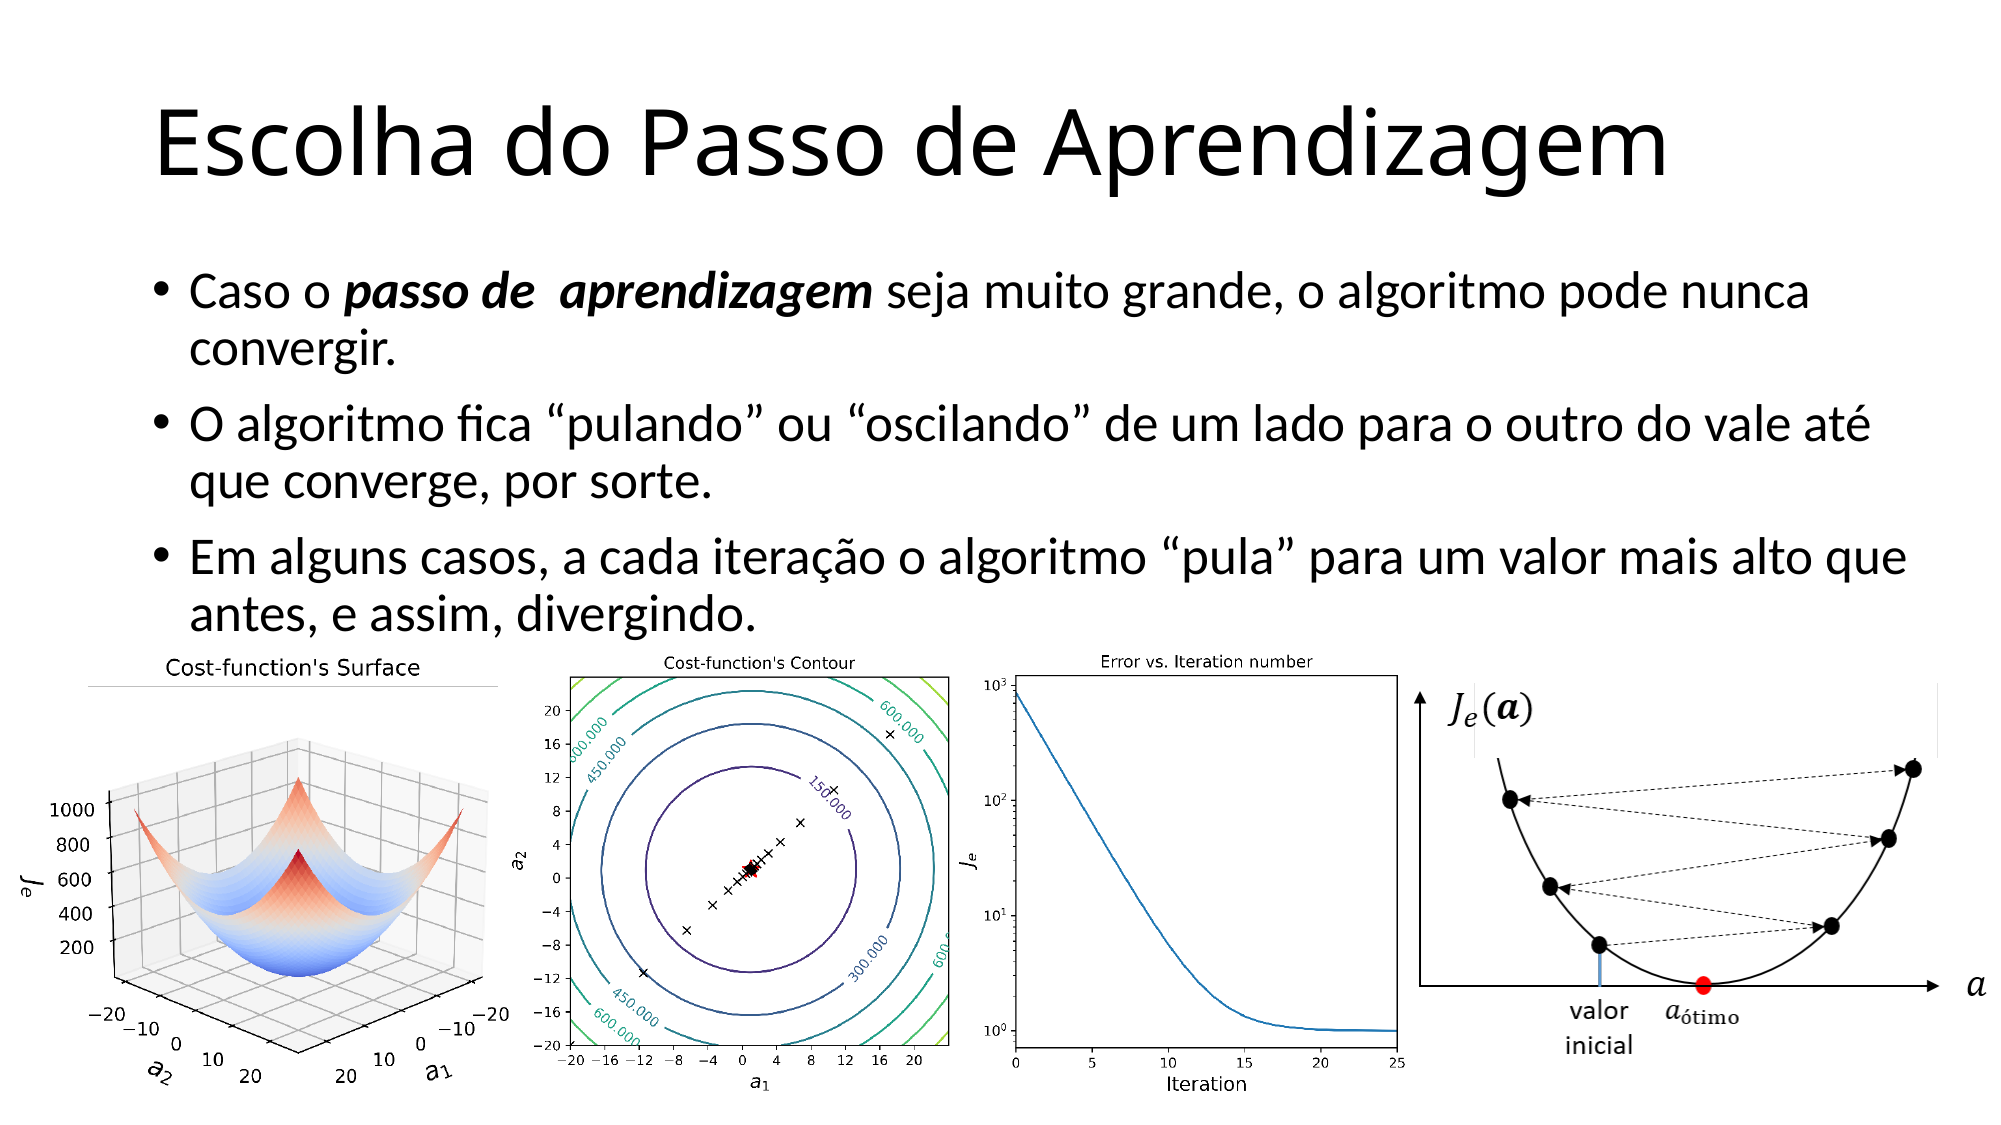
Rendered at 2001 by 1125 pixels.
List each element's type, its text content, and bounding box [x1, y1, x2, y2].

title Escolha do Passo de Aprendizagem [137, 37, 1863, 254]
picture [954, 652, 1990, 1095]
list Caso o passo de aprendizagem seja muito grande, o algoritmo pode nunca convergir. O algoritmo fica “pulando” ou “oscilando” de um lado para o outro do vale até que converge, por sorte. Em alguns casos, a cada iteração o algoritmo “pula” para um valor mais alto que antes, e assim, divergindo. [137, 254, 1959, 653]
picture [15, 652, 951, 1095]
